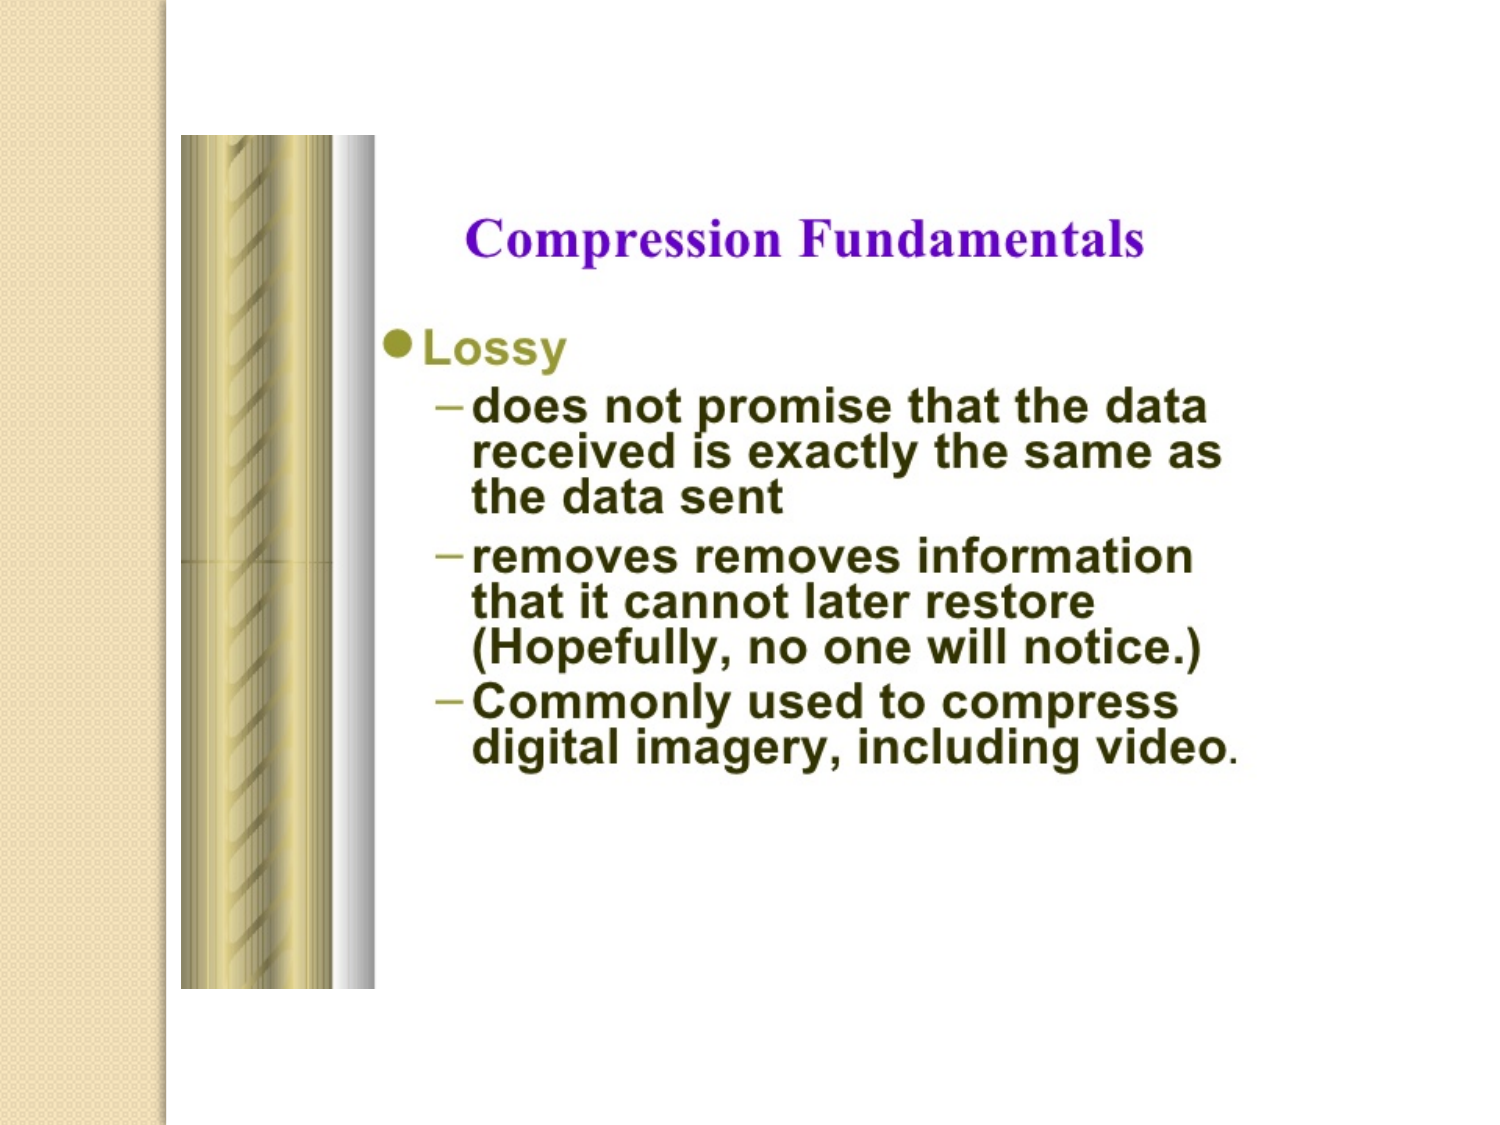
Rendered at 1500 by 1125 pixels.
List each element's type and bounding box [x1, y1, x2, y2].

picture [180, 135, 1319, 990]
